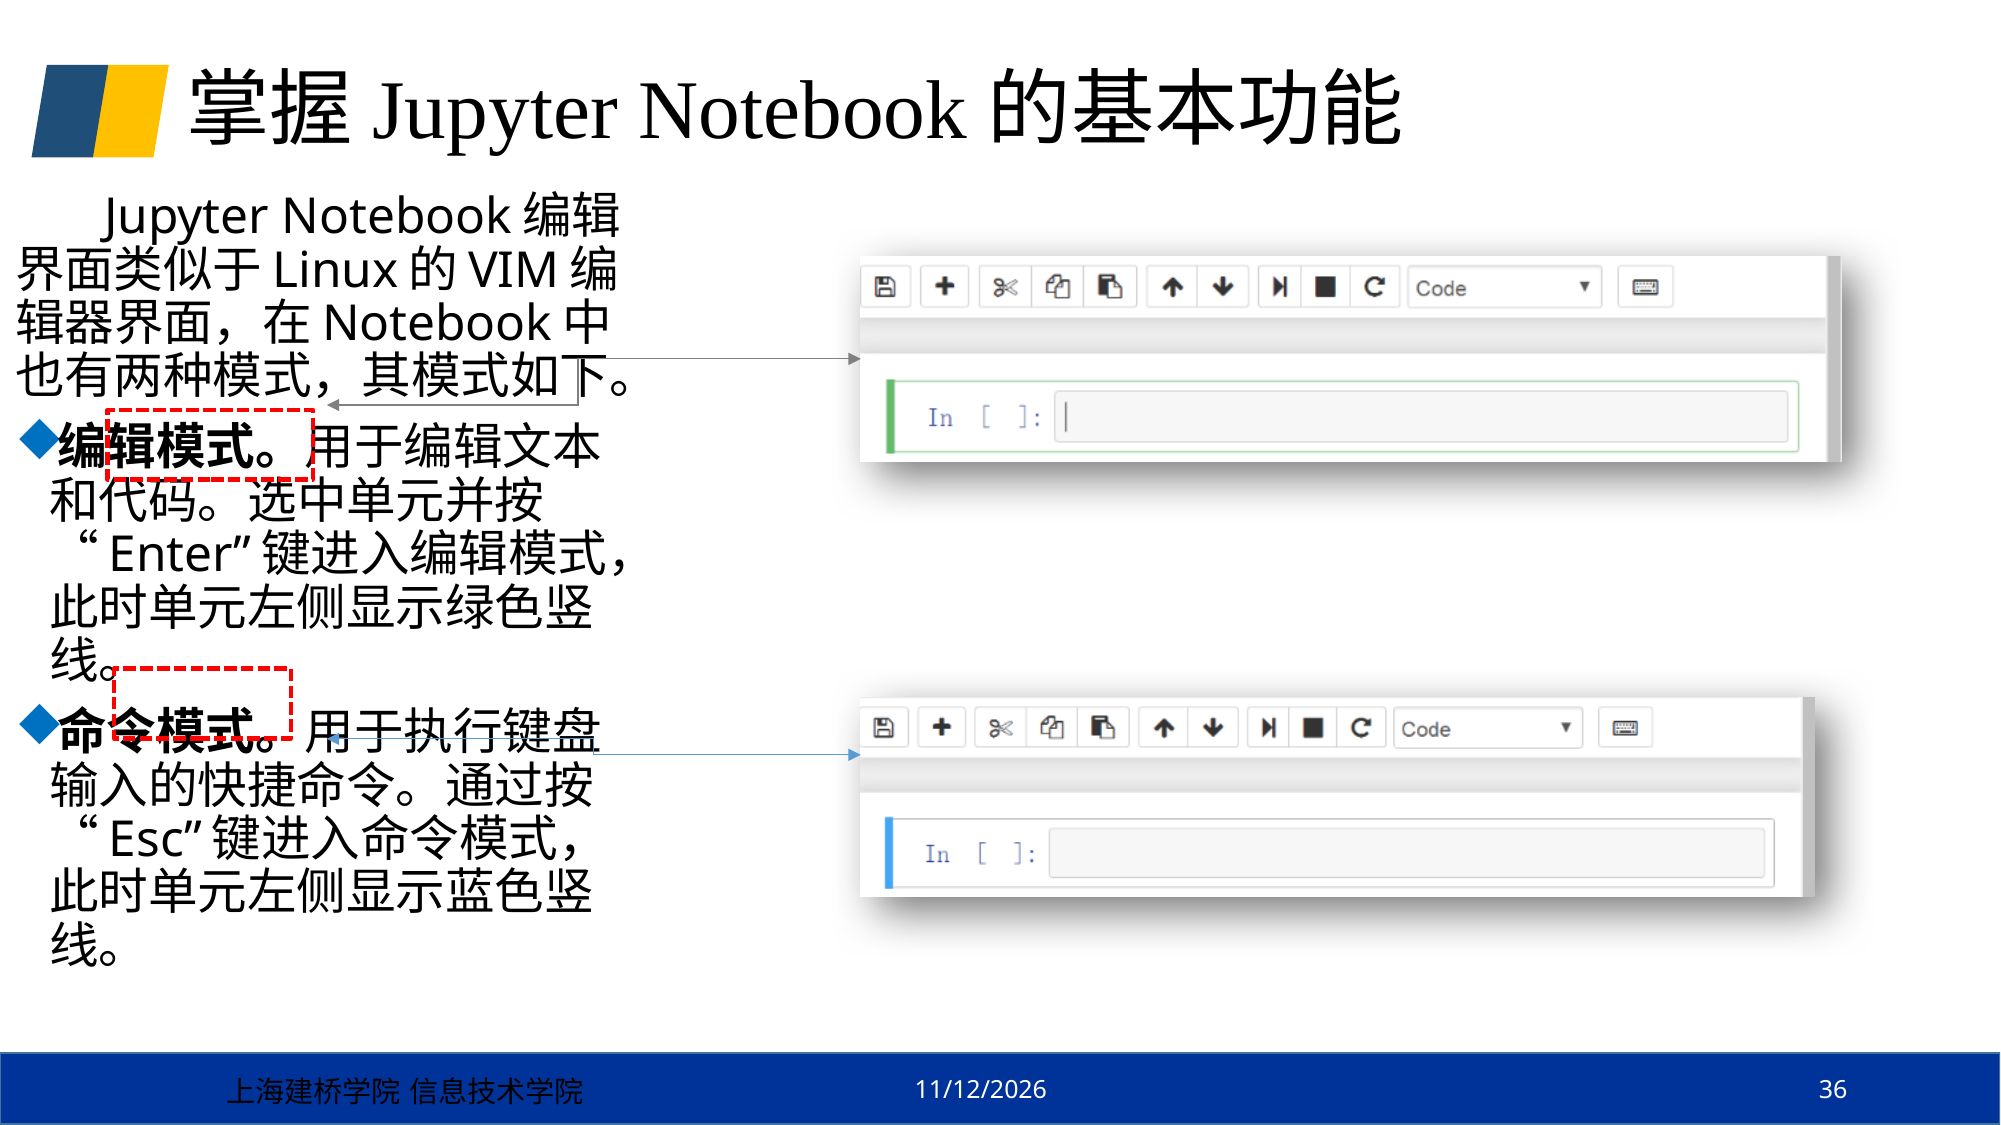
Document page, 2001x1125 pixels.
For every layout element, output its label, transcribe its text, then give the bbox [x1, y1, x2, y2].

title 掌握Jupyter Notebook的基本功能 [171, 27, 1863, 196]
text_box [326, 358, 861, 405]
picture [860, 697, 1815, 898]
slide_number 36 [1412, 1061, 1863, 1121]
text_box [107, 409, 313, 480]
list Jupyter Notebook编辑界面类似于Linux的VIM编辑器界面，在Notebook中也有两种模式，其模式如下。 编辑模式。用于编辑文本和代码。选中单元并按“Enter”键进入编辑模式，此时单元左侧显示绿色竖线。 命令模式。用于执行键盘输入的快捷命令。通过按“Esc”键进入命令模式，此时单元左侧显示蓝色竖线。 [0, 183, 646, 1020]
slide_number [899, 1061, 1350, 1121]
footer 上海建桥学院 信息技术学院 [67, 1061, 743, 1121]
text_box [114, 668, 291, 739]
picture [860, 256, 1842, 462]
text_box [326, 738, 861, 755]
